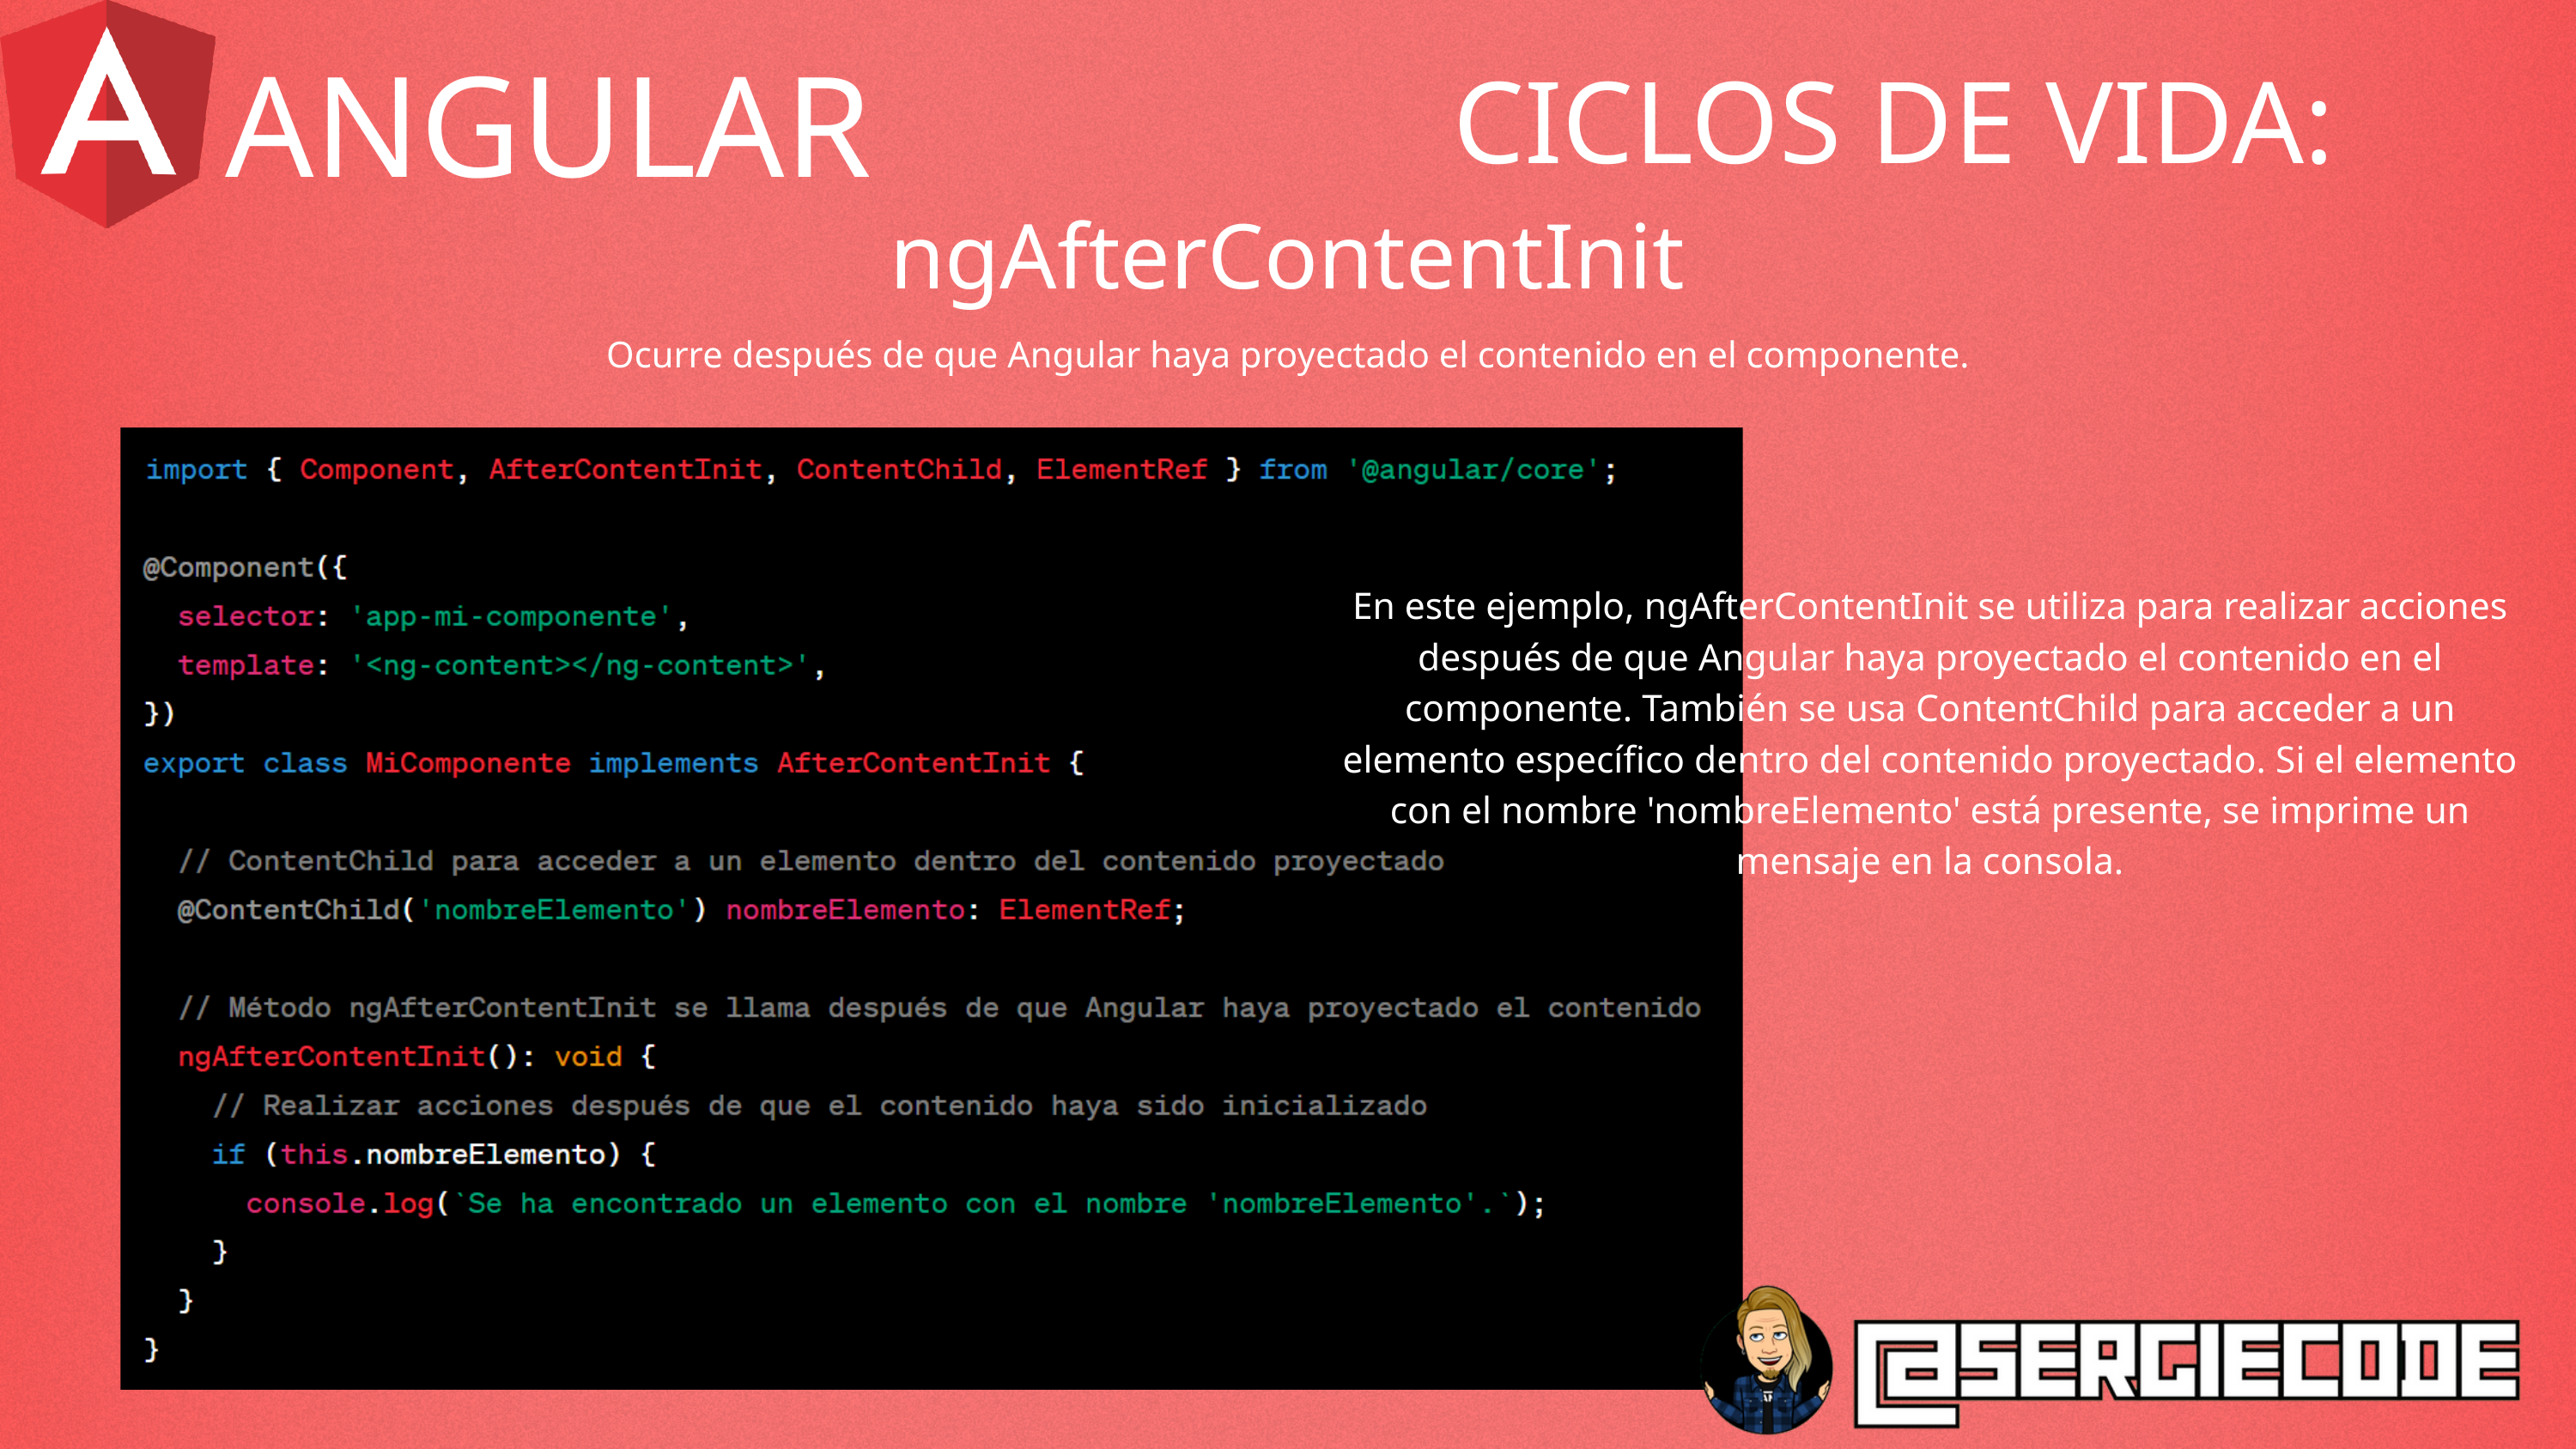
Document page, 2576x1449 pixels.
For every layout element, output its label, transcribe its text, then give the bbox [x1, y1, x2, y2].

text_box [0, 0, 216, 228]
text_box CICLOS DE VIDA: [1212, 27, 2576, 186]
text_box [0, 186, 2576, 1449]
text_box Ocurre después de que Angular haya proyectado el contenido en el componente. [589, 324, 1987, 375]
text_box [1620, 1271, 2576, 1449]
text_box ANGULAR [105, 9, 993, 205]
text_box [120, 427, 1743, 1390]
text_box ngAfterContentInit [606, 181, 1970, 307]
text_box [216, 0, 2576, 181]
text_box En este ejemplo, ngAfterContentInit se utiliza para realizar acciones después de que Angular haya proyectado el contenido en el componente. También se usa ContentChild para acceder a un elemento específico dentro del contenido proyectado. Si el elemento con el nombre 'nombreElemento' está presente, se imprime un mensaje en la consola. [1327, 575, 2534, 882]
